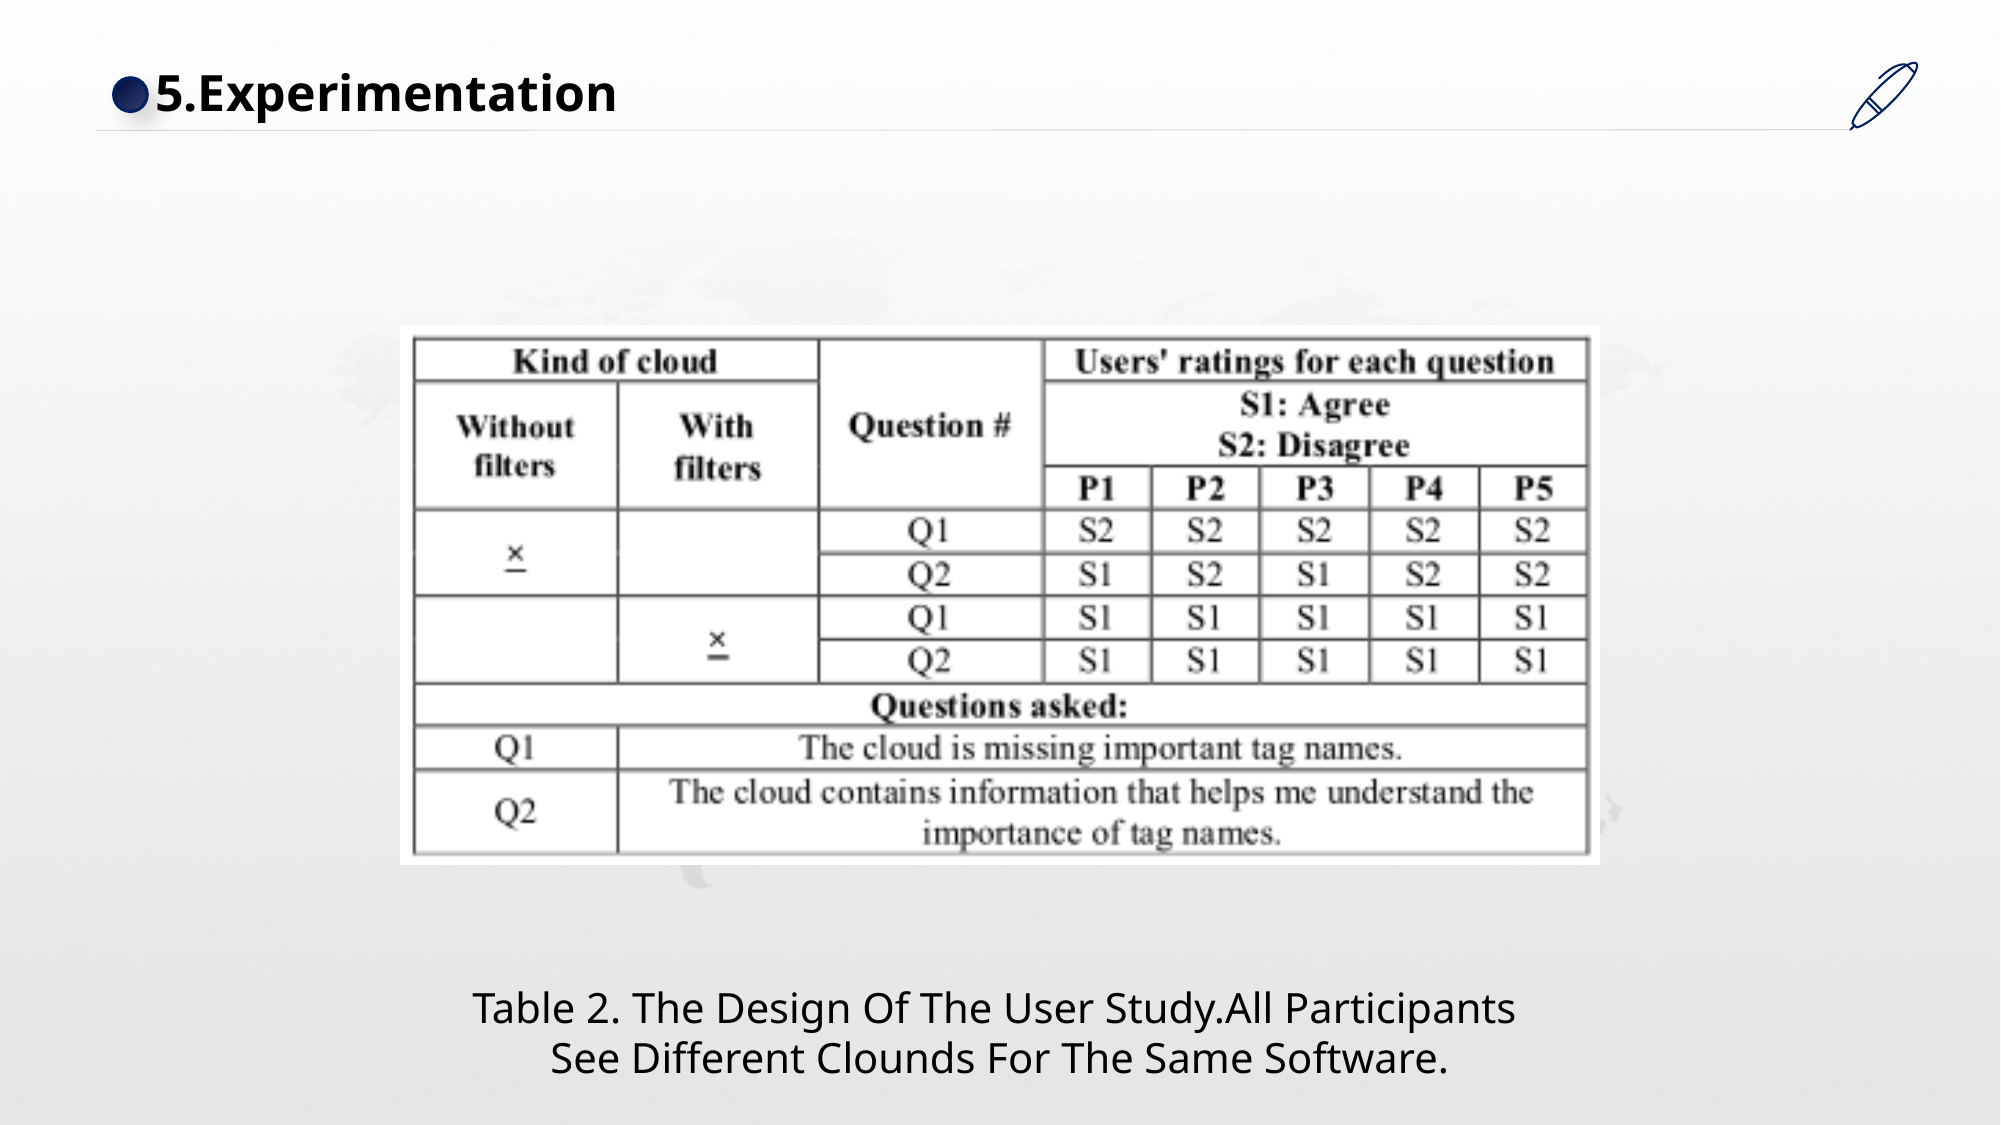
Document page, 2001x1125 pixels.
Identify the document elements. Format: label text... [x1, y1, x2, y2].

text_box [1851, 62, 1918, 130]
picture [0, 0, 2001, 1125]
text_box 5.Experimentation [127, 54, 646, 129]
text_box Table 2. The Design Of The User Study.All Participants See Different Clounds For The Same Software. [0, 974, 2000, 1090]
text_box [112, 76, 149, 113]
